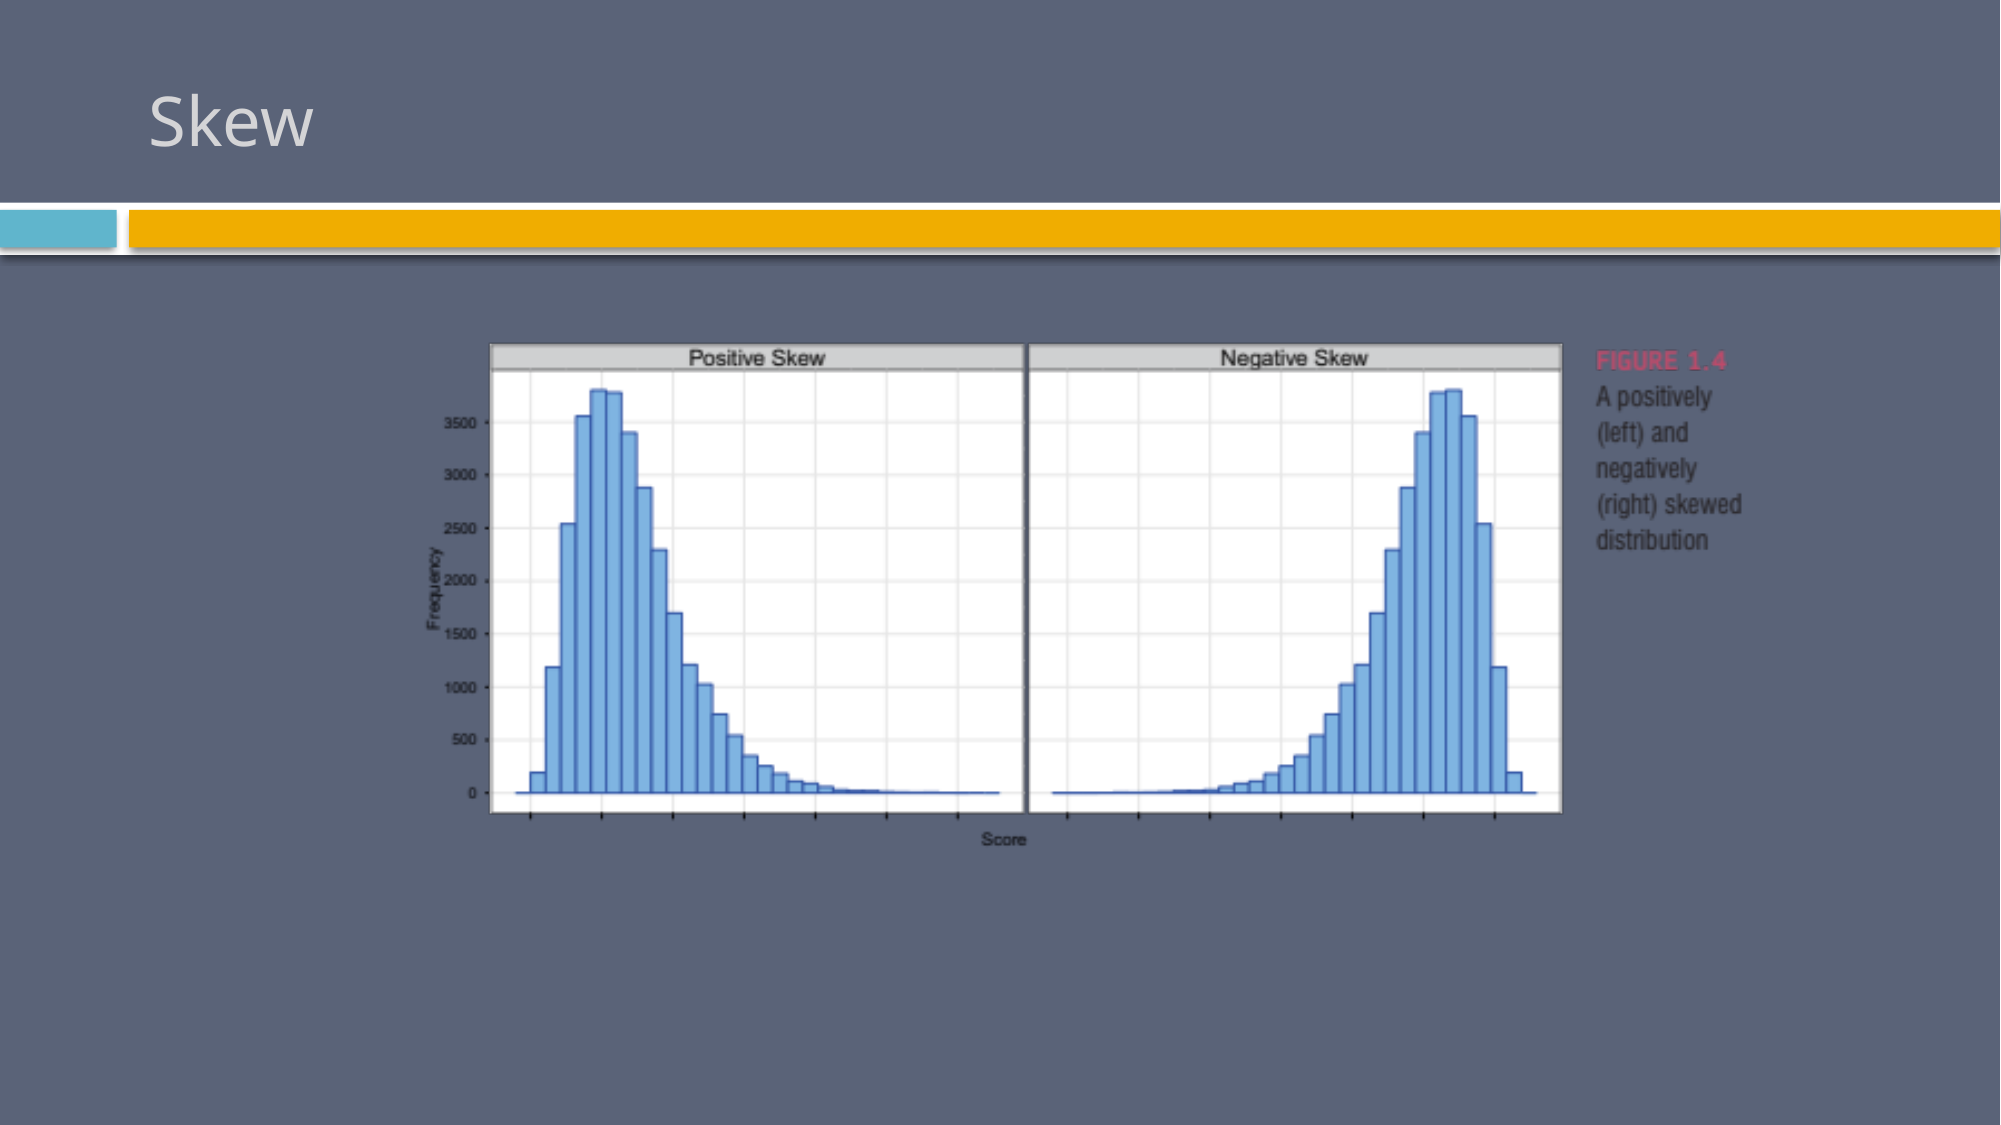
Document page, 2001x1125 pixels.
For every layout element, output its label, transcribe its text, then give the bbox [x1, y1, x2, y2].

title Skew [133, 37, 1917, 201]
picture [373, 299, 1751, 860]
